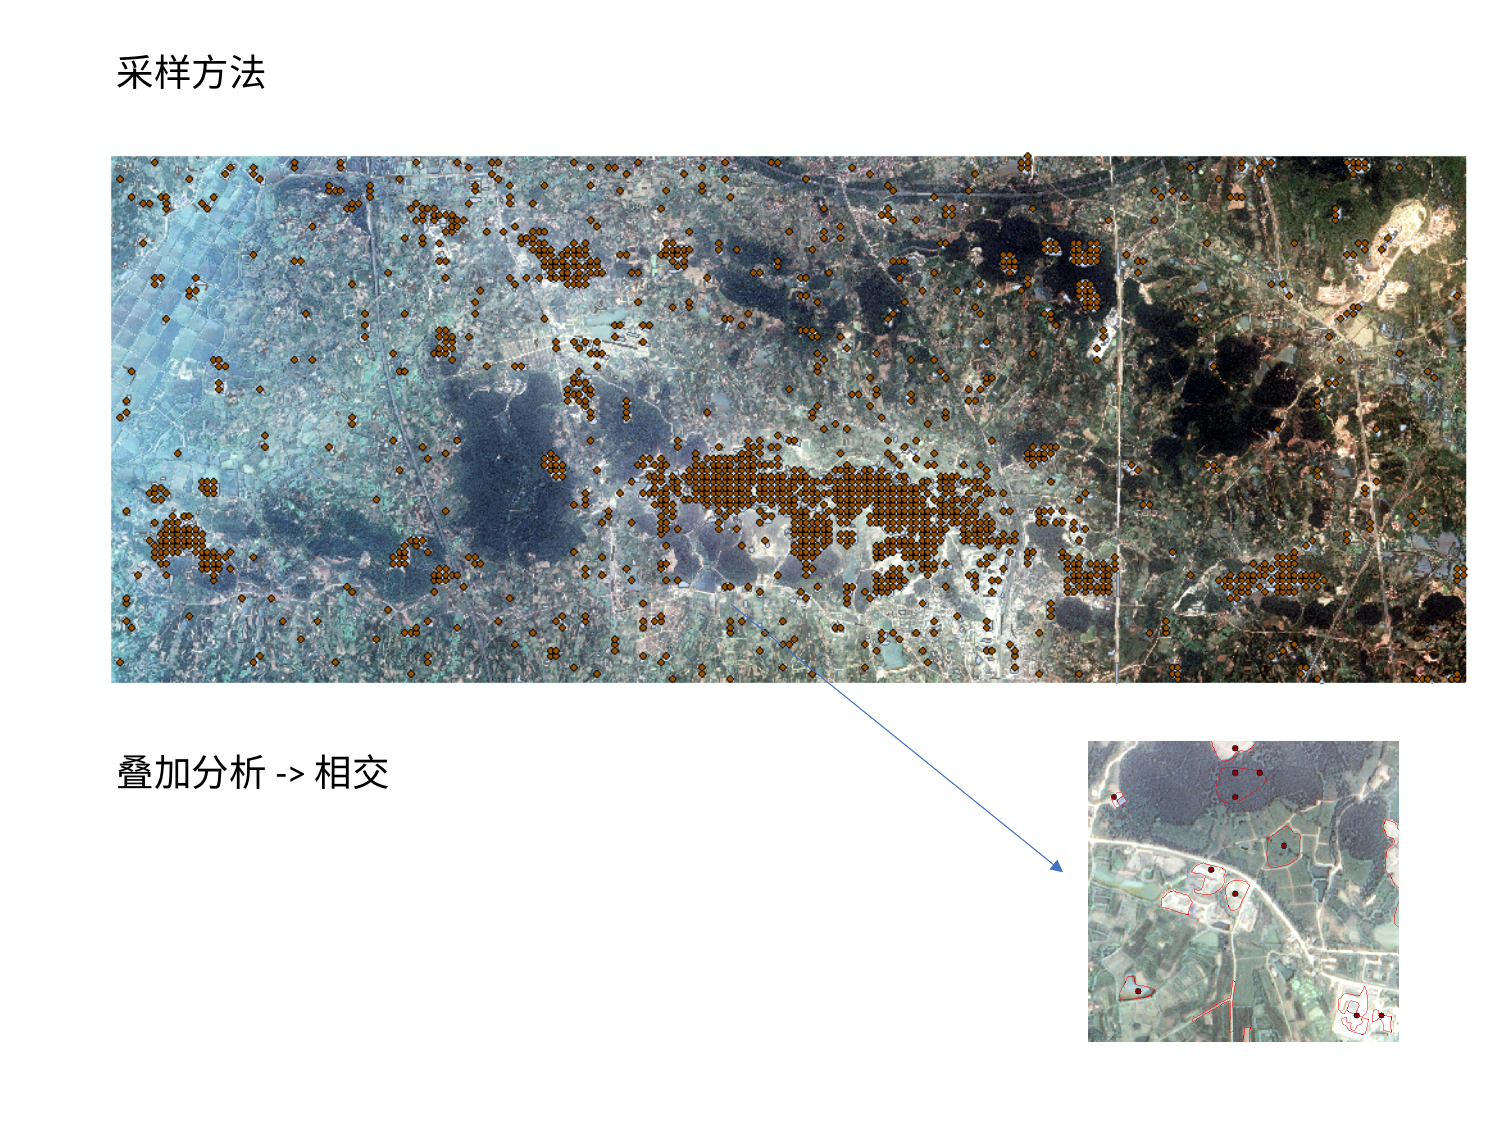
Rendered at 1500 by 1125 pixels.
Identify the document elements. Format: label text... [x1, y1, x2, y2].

text_box 叠加分析->相交 [101, 741, 676, 802]
picture [101, 146, 1474, 692]
text_box 采样方法 [101, 41, 806, 102]
picture [1088, 741, 1399, 1042]
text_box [731, 604, 1064, 873]
